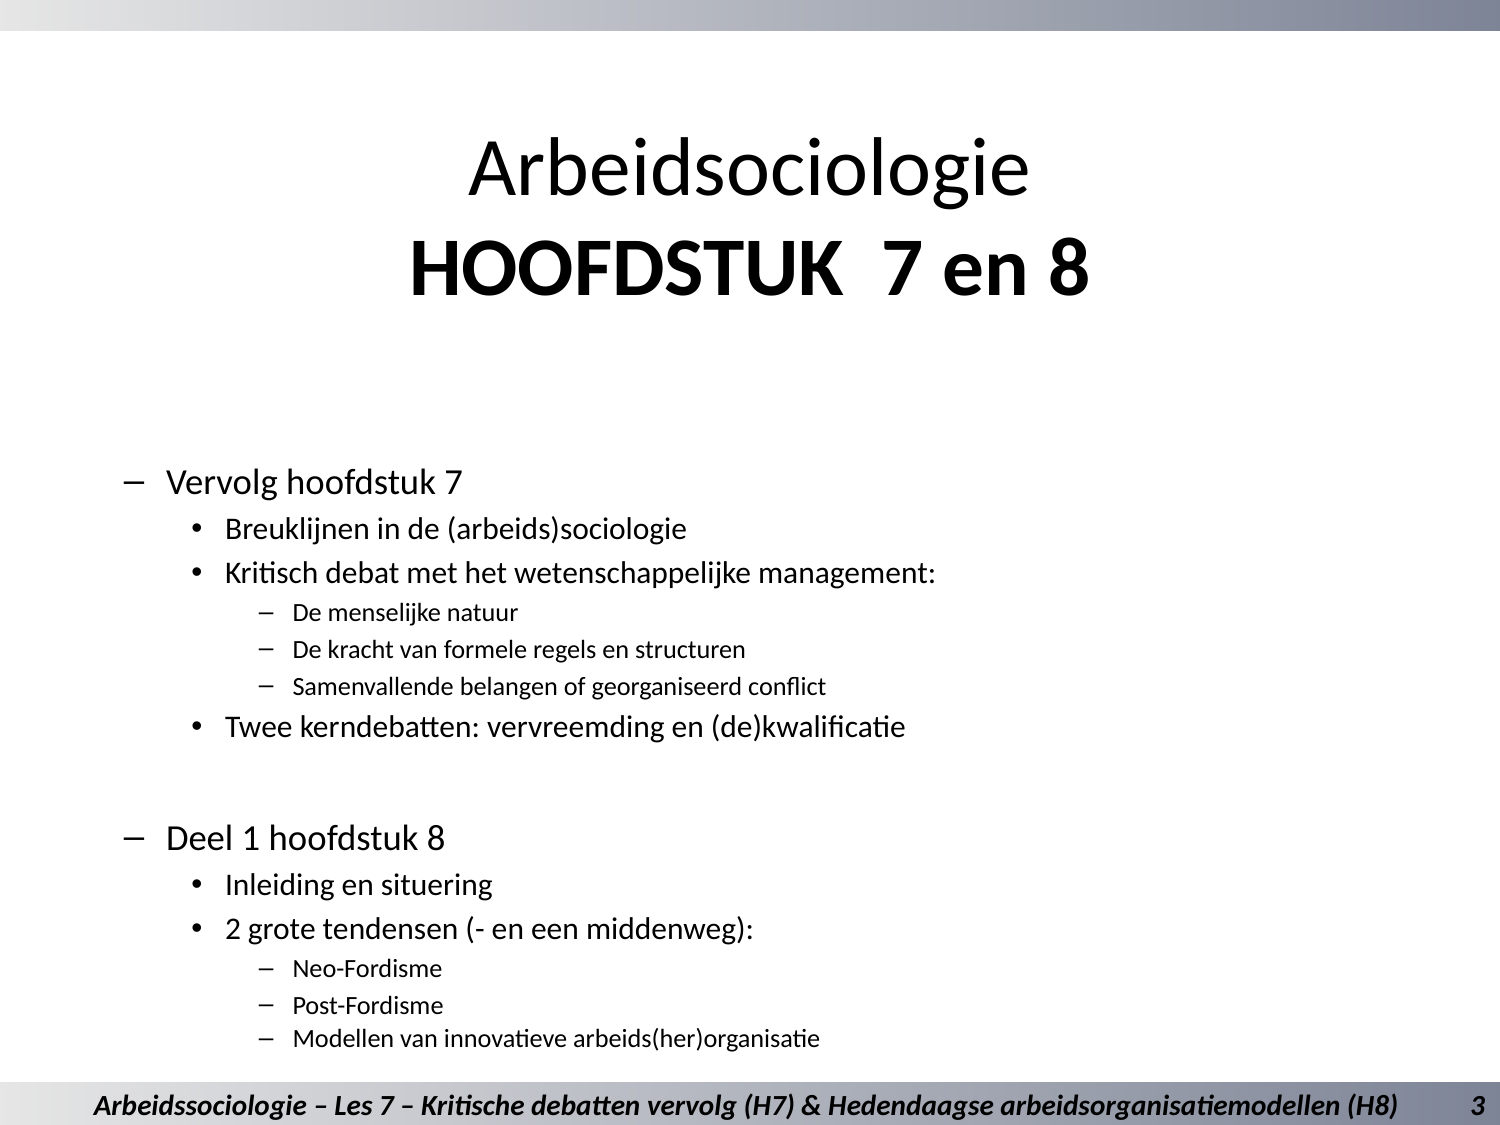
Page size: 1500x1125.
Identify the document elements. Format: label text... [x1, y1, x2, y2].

footer Arbeidssociologie – Les 7 – Kritische debatten vervolg (H7) & Hedendaagse arbeidsorganisatiemodellen (H8) [0, 1082, 1074, 1125]
text_box 3 [1074, 1082, 1500, 1125]
text_box [0, 0, 1500, 31]
list Vervolg hoofdstuk 7 Breuklijnen in de (arbeids)sociologie Kritisch debat met het wetenschappelijke management: De menselijke natuur De kracht van formele regels en structuren Samenvallende belangen of georganiseerd conflict Twee kerndebatten: vervreemding en (de)kwalificatie Deel 1 hoofdstuk 8 Inleiding en situering 2 grote tendensen (- en een middenweg): Neo-Fordisme Post-Fordisme Modellen van innovatieve arbeids(her)organisatie [41, 392, 1459, 1071]
title Arbeidsociologie HOOFDSTUK 7 en 8 [17, 31, 1483, 413]
